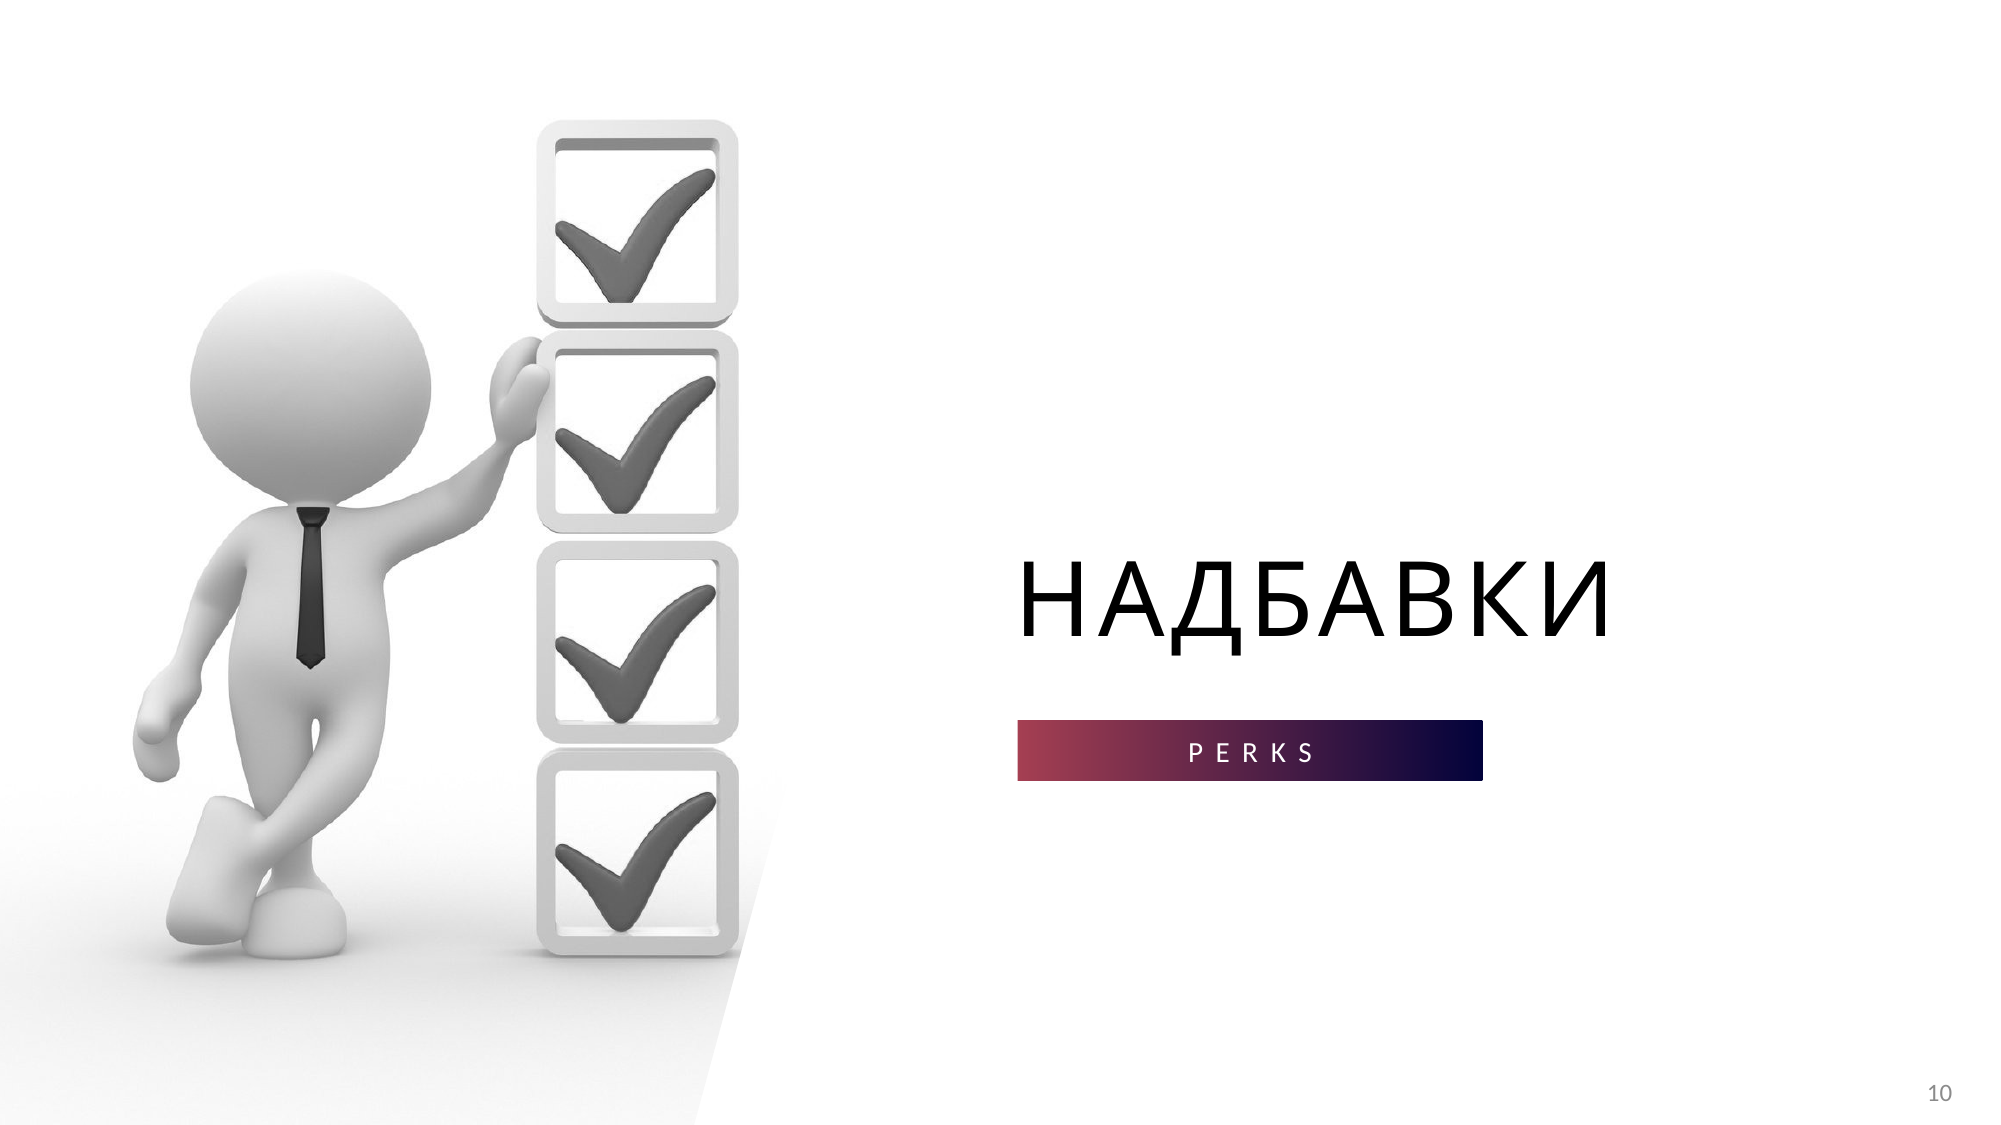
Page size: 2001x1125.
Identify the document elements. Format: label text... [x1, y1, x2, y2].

title Надбавки [1000, 391, 1895, 665]
picture [0, 0, 1000, 1125]
slide_number 10 [1894, 1061, 1968, 1121]
list perks [1017, 720, 1483, 781]
